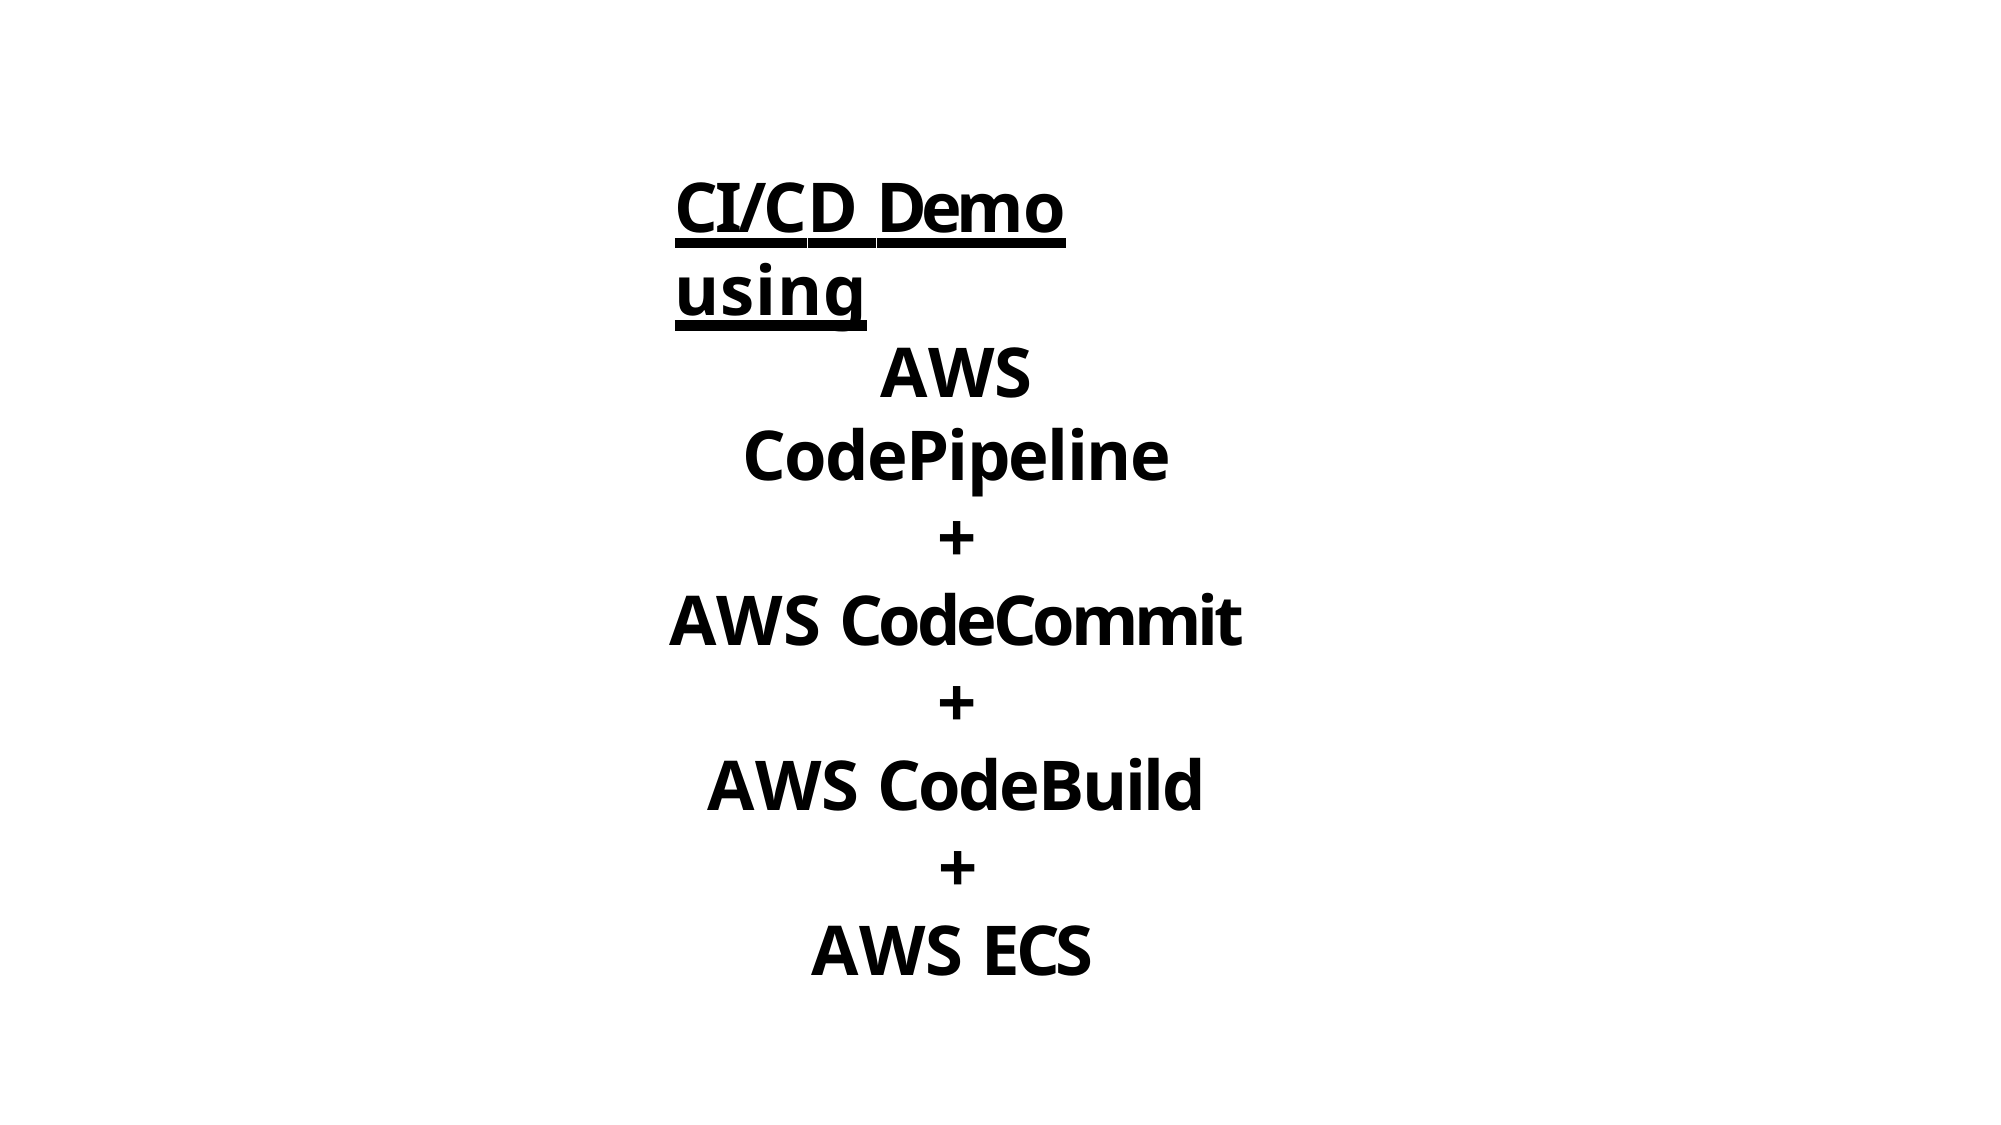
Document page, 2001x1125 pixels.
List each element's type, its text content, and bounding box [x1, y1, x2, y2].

title CI/CD Demo using [672, 162, 1241, 327]
text_box AWS CodePipeline + AWS CodeCommit + AWS CodeBuild + AWS ECS [667, 327, 1246, 989]
